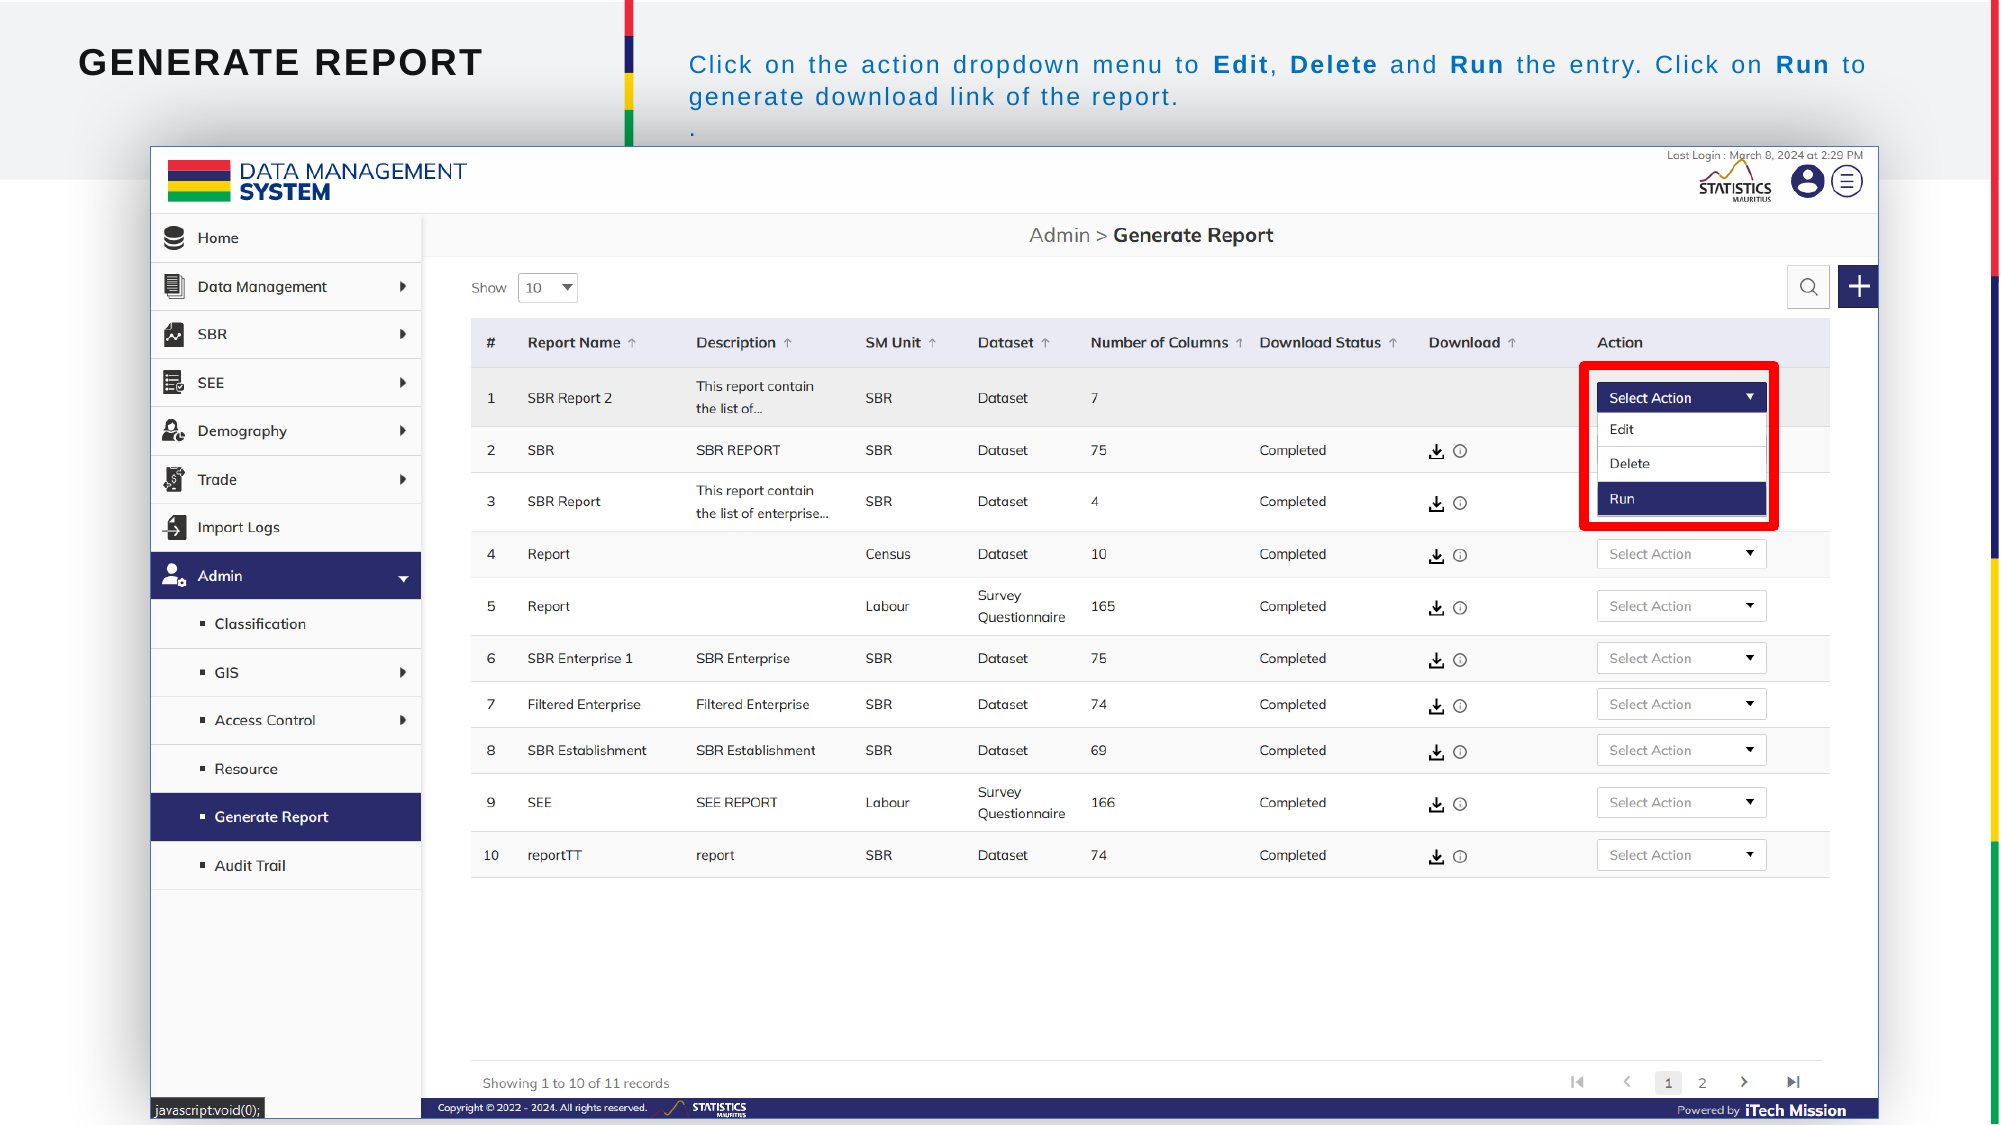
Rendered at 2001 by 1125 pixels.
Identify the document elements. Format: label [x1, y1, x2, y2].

picture [150, 146, 1879, 1119]
text_box [634, 37, 1883, 151]
text_box [0, 1, 624, 181]
text_box [1991, 0, 1999, 1124]
text_box [634, 1, 1991, 181]
text_box [624, 0, 634, 146]
text_box [63, 37, 624, 151]
